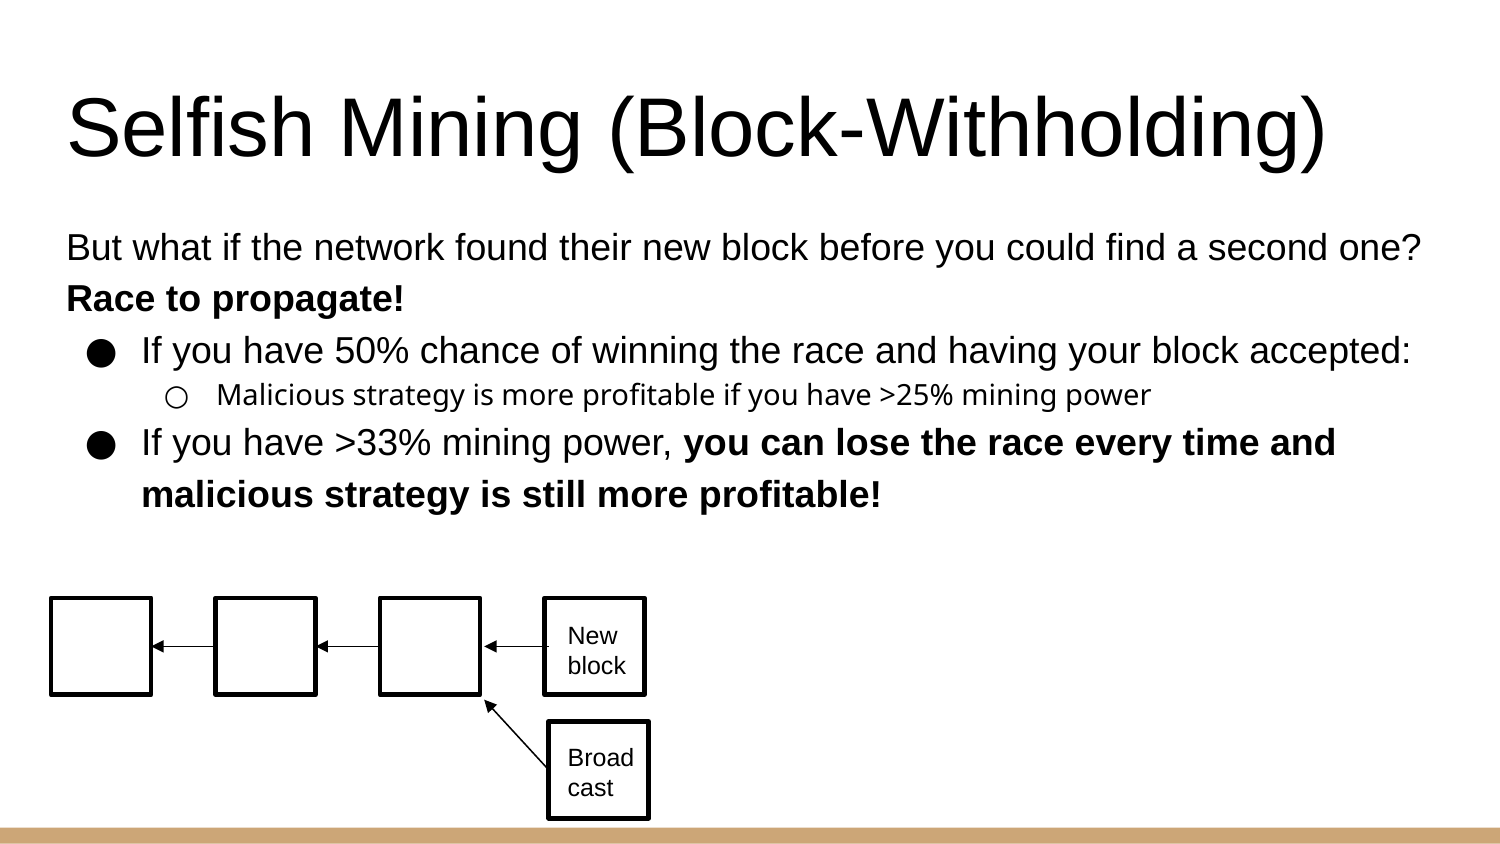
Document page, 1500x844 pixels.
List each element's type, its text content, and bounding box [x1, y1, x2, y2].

text_box New block [552, 604, 668, 692]
text_box [215, 597, 316, 695]
text_box [544, 597, 645, 695]
text_box [548, 773, 552, 814]
list But what if the network found their new block before you could find a second one? Race to propagate! If you have 50% chance of winning the race and having your block accepted: Malicious strategy is more profitable if you have >25% mining power If you have >33% mining power, you can lose the race every time and malicious strategy is still more profitable! [51, 200, 1449, 568]
title Selfish Mining (Block-Withholding) [51, 51, 1449, 189]
text_box [554, 721, 649, 726]
text_box [51, 597, 152, 695]
text_box [380, 597, 481, 695]
text_box Broad cast [552, 726, 668, 814]
text_box [548, 814, 649, 819]
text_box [483, 699, 549, 770]
